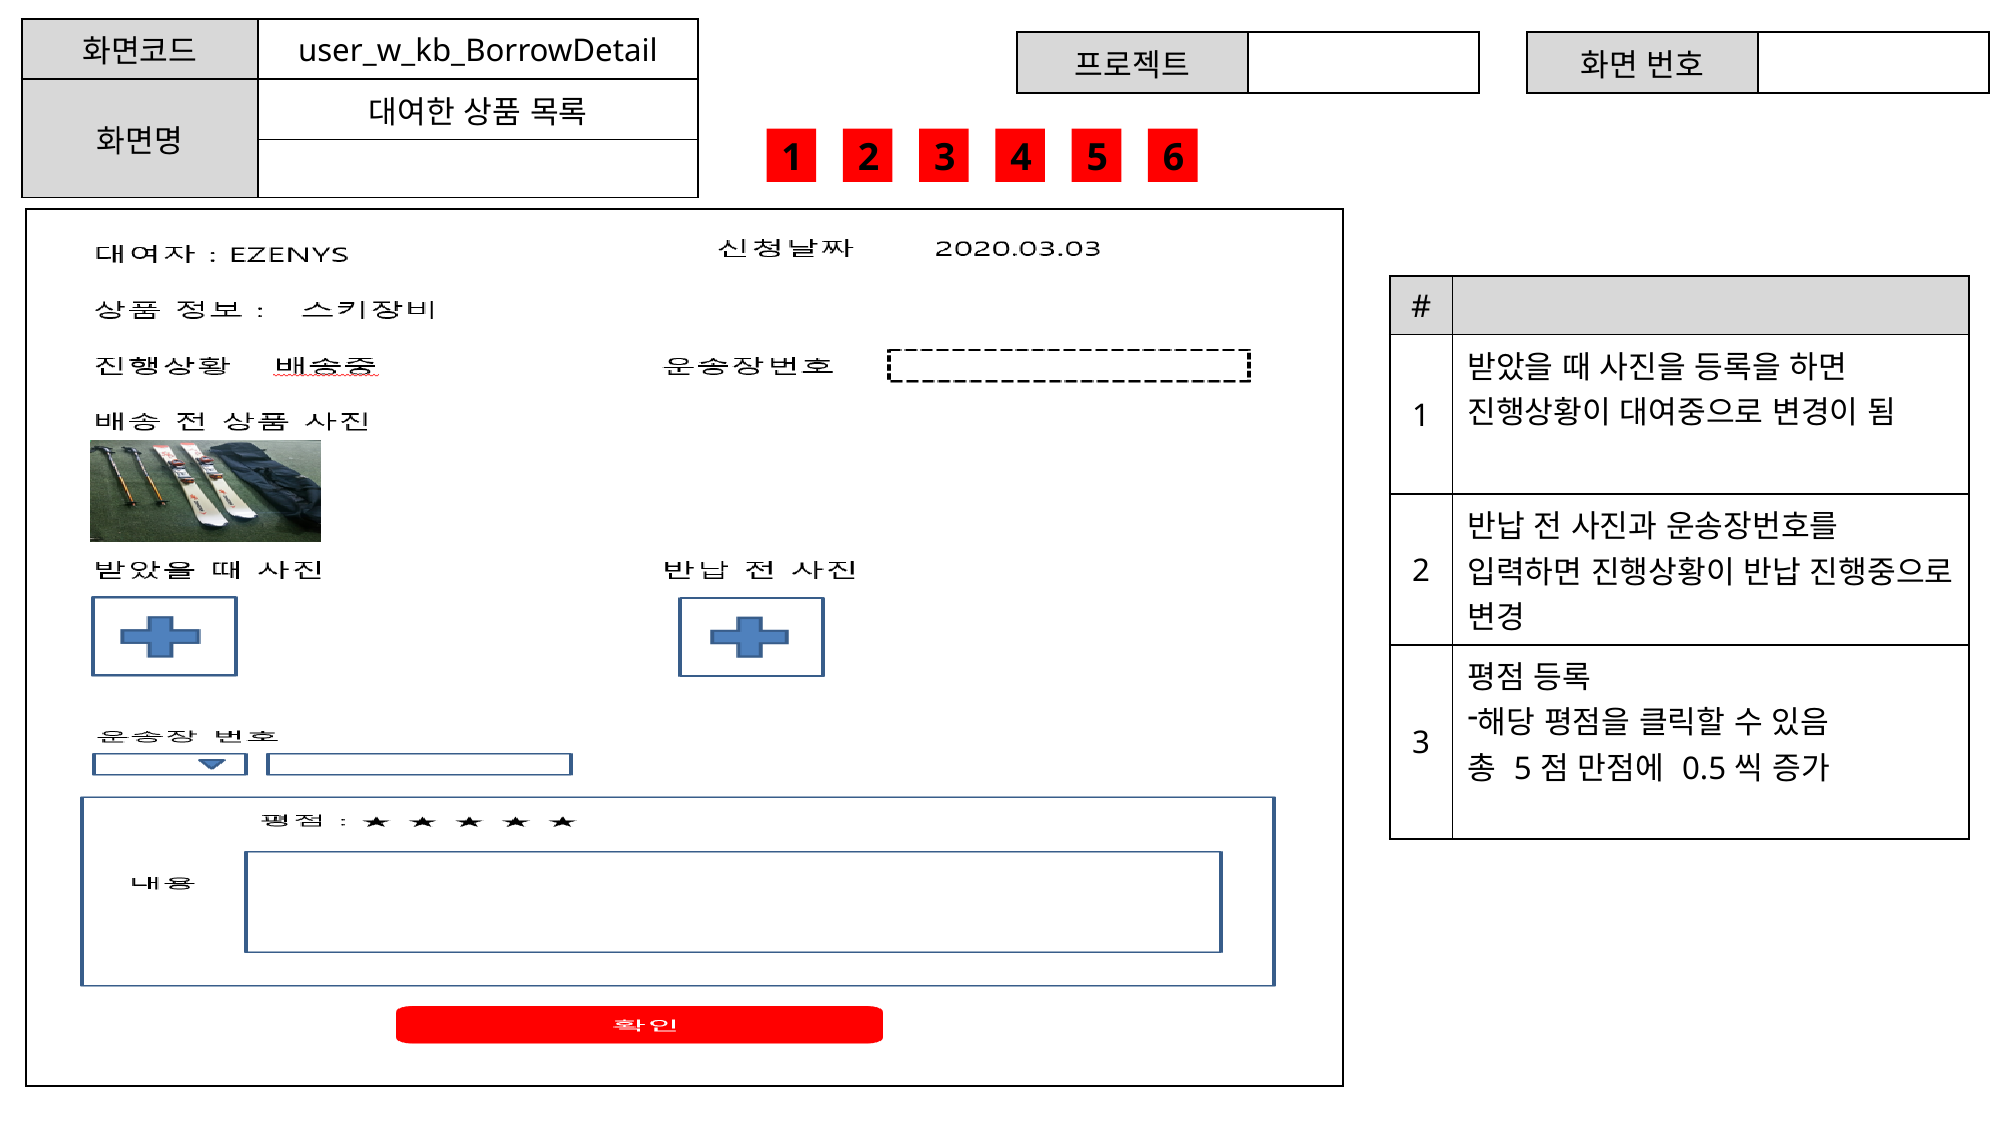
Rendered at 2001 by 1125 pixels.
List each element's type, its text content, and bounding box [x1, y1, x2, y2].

text_box 1 [766, 128, 817, 182]
table_header user_w_kb_BorrowDetail [259, 20, 697, 78]
table_cell 대여한 상품 목록 [259, 80, 697, 139]
table_header 화면코드 [23, 20, 257, 78]
table_header [1759, 33, 1988, 92]
table_cell 1 [1391, 335, 1452, 493]
table_cell 반납 전 사진과 운송장번호를 입력하면 진행상황이 반납 진행중으로 변경 [1453, 495, 1968, 644]
table_header [1249, 33, 1478, 92]
text_box 4 [995, 128, 1045, 182]
text_box 6 [1147, 128, 1198, 182]
text_box 3 [919, 128, 969, 182]
table_cell 2 [1391, 495, 1452, 644]
table_header 프로젝트 [1018, 33, 1247, 92]
text_box 5 [1071, 128, 1122, 182]
table_header [1453, 277, 1968, 334]
table_header 화면 번호 [1528, 33, 1757, 92]
text_box [25, 208, 1344, 1087]
table_header # [1391, 277, 1452, 334]
table_cell [259, 140, 697, 197]
table_cell 평점 등록 해당 평점을 클릭할 수 있음 총 5점 만점에 0.5씩 증가 [1453, 646, 1968, 838]
text_box 2 [842, 128, 893, 182]
table_cell 받았을 때 사진을 등록을 하면 진행상황이 대여중으로 변경이 됨 [1453, 335, 1968, 493]
table_cell 화면명 [23, 80, 257, 197]
table_cell 3 [1391, 646, 1452, 838]
picture [57, 224, 1307, 1053]
